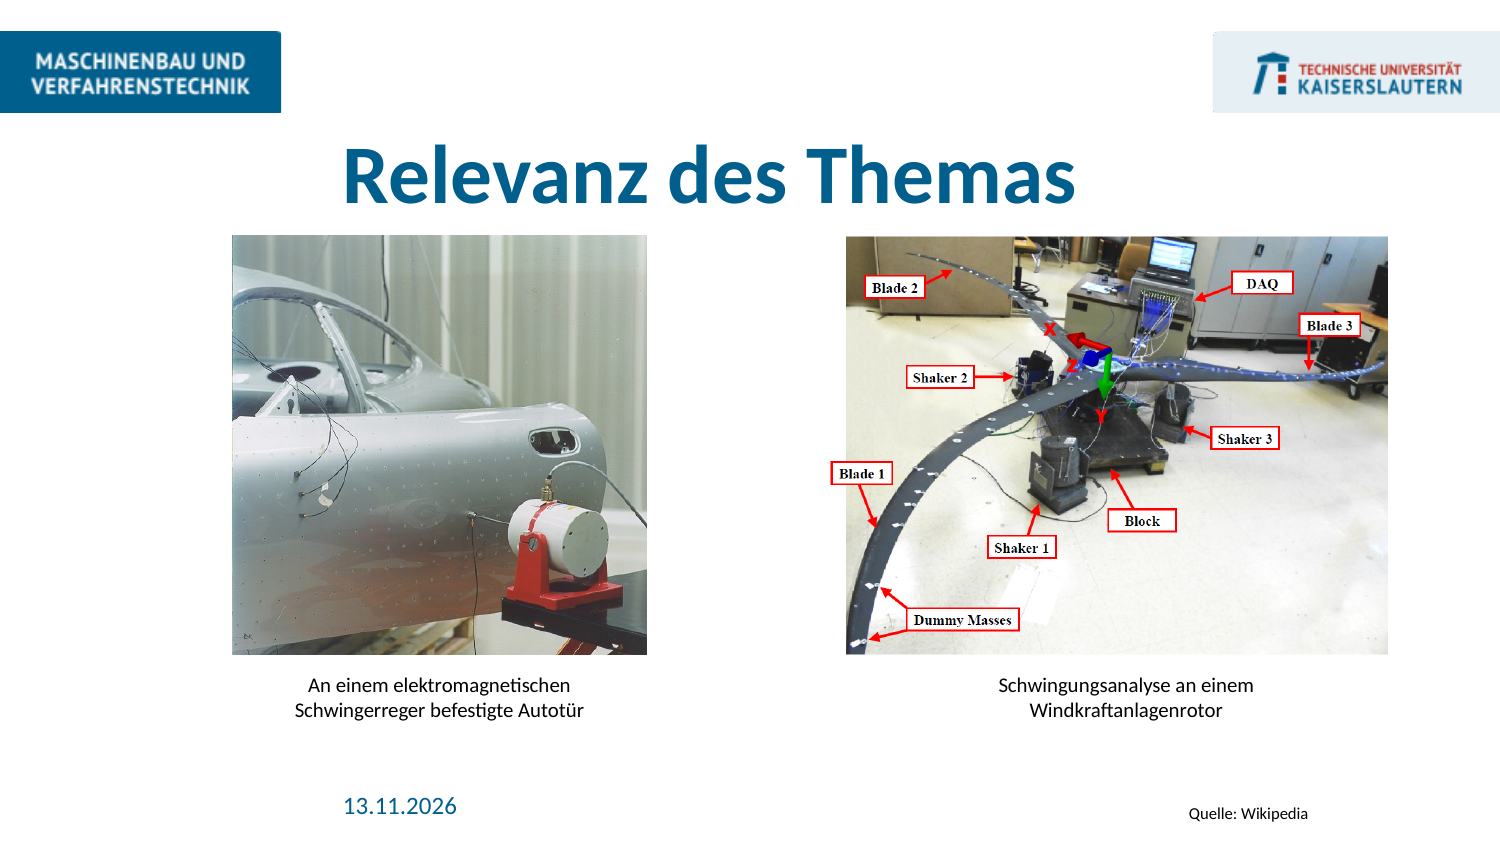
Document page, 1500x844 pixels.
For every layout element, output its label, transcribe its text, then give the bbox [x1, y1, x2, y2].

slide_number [327, 782, 678, 827]
picture [231, 235, 648, 655]
picture [825, 235, 1390, 655]
text_box Quelle: Wikipedia [1174, 795, 1425, 831]
text_box Schwingungsanalyse an einem Windkraftanlagenrotor [918, 664, 1334, 729]
title Relevanz des Themas [327, 112, 1425, 253]
text_box An einem elektromagnetischen Schwingerreger befestigte Autotür [232, 664, 647, 729]
